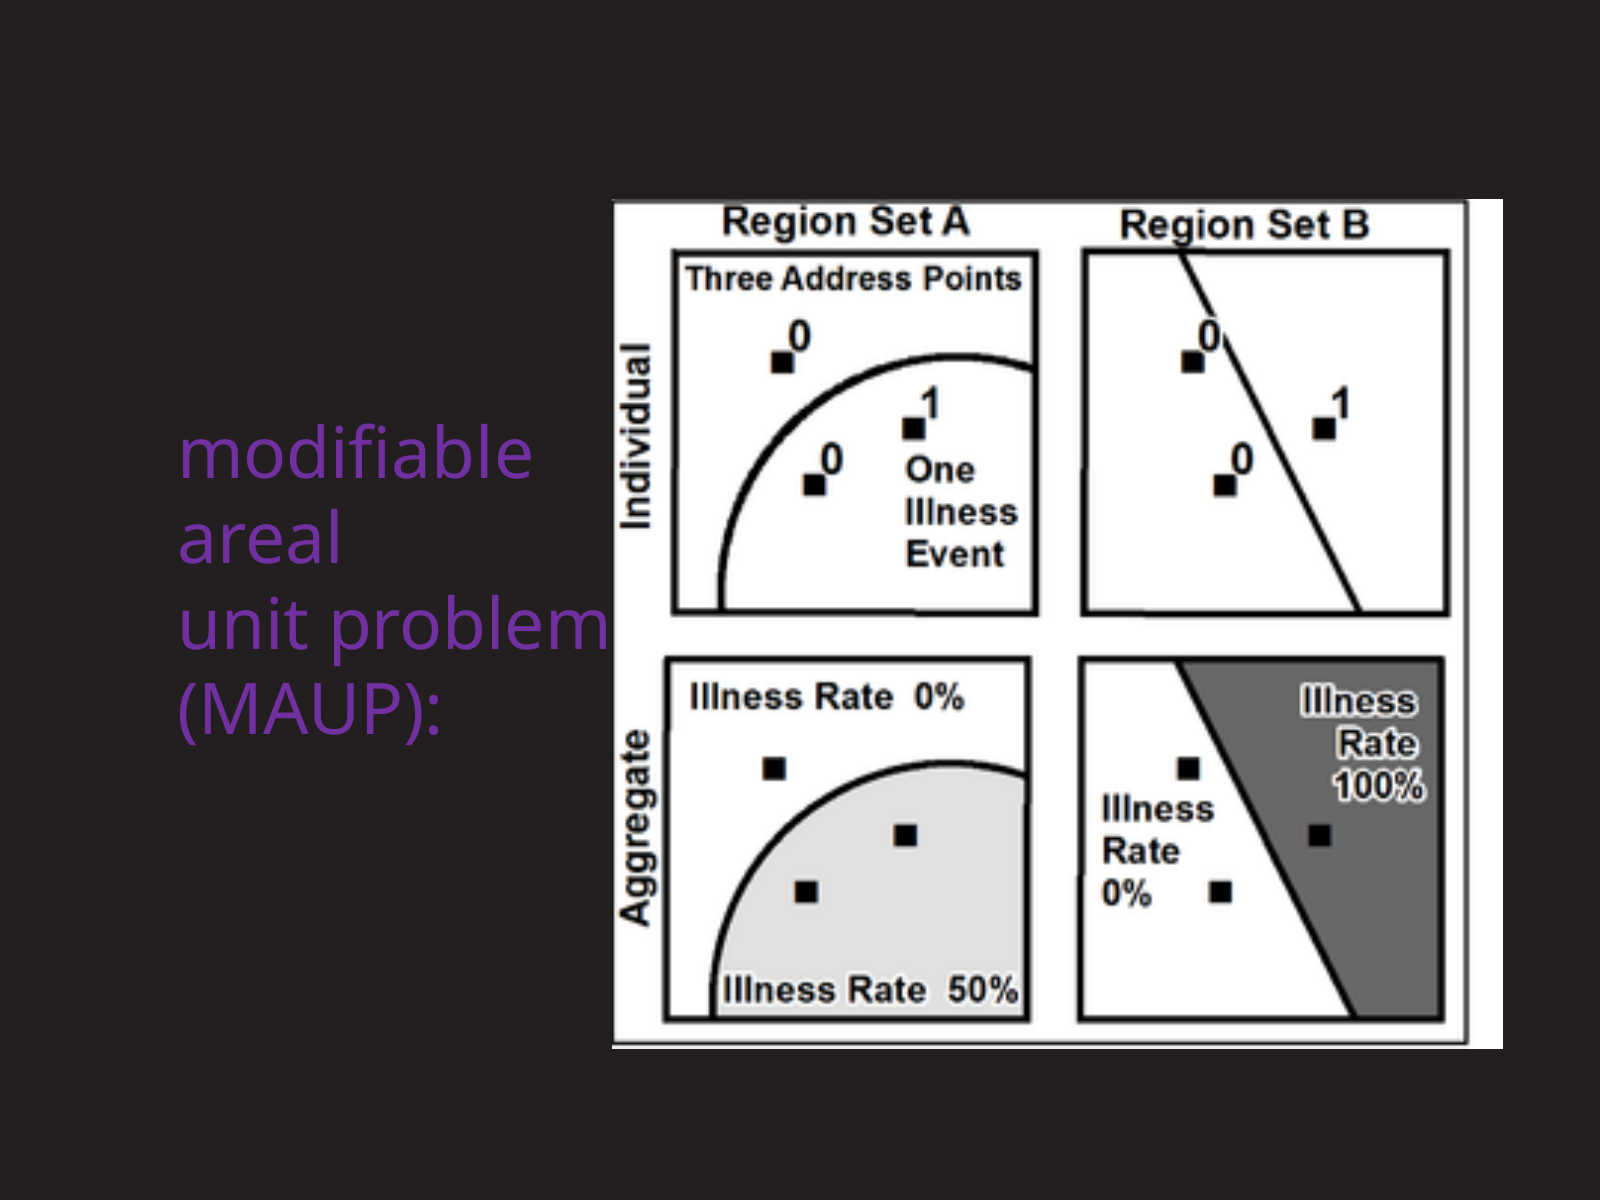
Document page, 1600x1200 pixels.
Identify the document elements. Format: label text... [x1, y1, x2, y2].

picture [612, 199, 1503, 1049]
text_box modifiable areal unit problem (MAUP): [162, 399, 612, 927]
